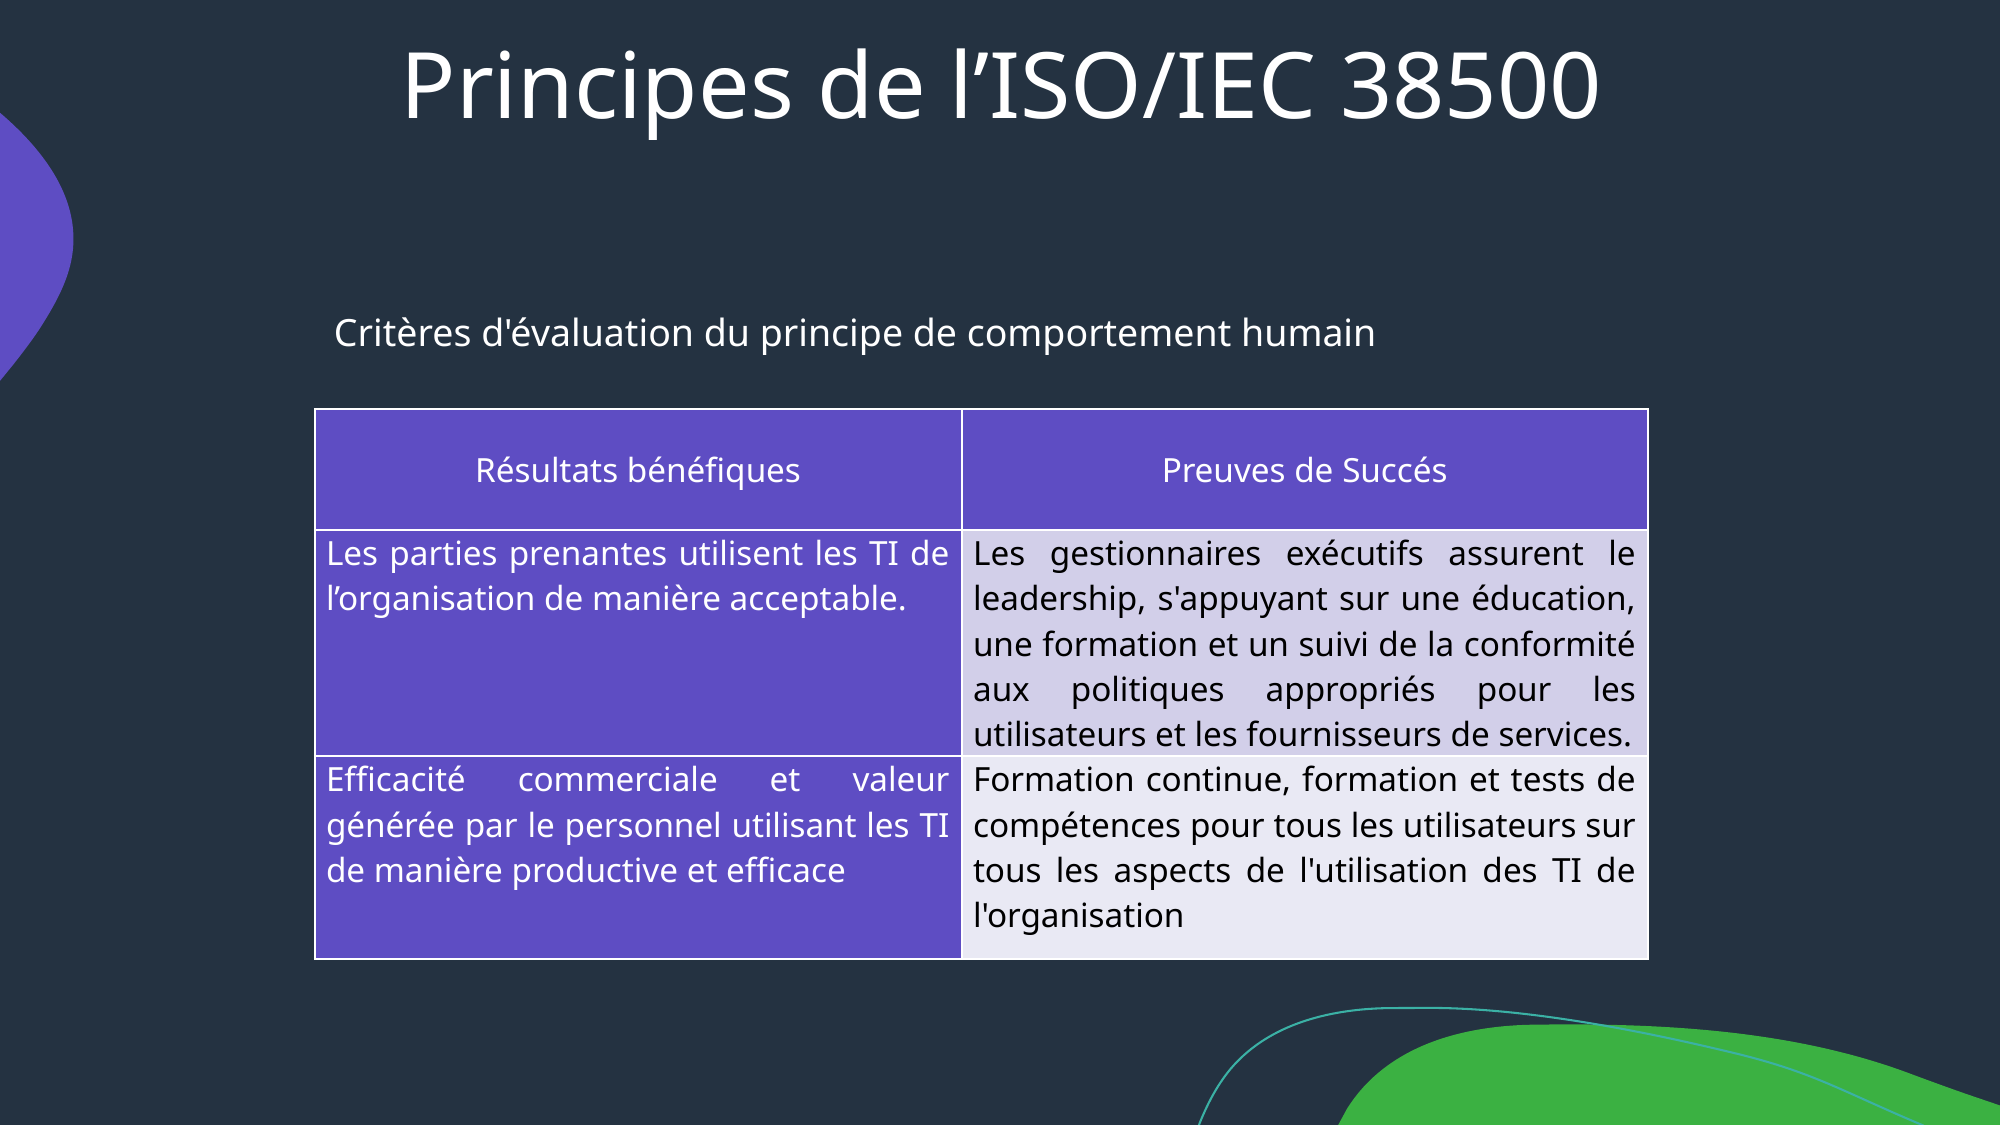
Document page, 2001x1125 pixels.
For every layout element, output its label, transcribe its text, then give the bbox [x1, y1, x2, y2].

table_cell Les gestionnaires exécutifs assurent le leadership, s'appuyant sur une éducation, une formation et un suivi de la conformité aux politiques appropriés pour les utilisateurs et les fournisseurs de services. [963, 531, 1647, 755]
table_cell Formation continue, formation et tests de compétences pour tous les utilisateurs sur tous les aspects de l'utilisation des TI de l'organisation [963, 757, 1647, 958]
table_cell Les parties prenantes utilisent les TI de l’organisation de manière acceptable. [316, 531, 961, 755]
text_box Critères d'évaluation du principe de comportement humain [319, 301, 1393, 361]
title Principes de l’ISO/IEC 38500 [385, 0, 1804, 183]
table_header Résultats bénéfiques [316, 410, 961, 529]
table_cell Efficacité commerciale et valeur générée par le personnel utilisant les TI de manière productive et efficace [316, 757, 961, 958]
table_header Preuves de Succés [963, 410, 1647, 529]
